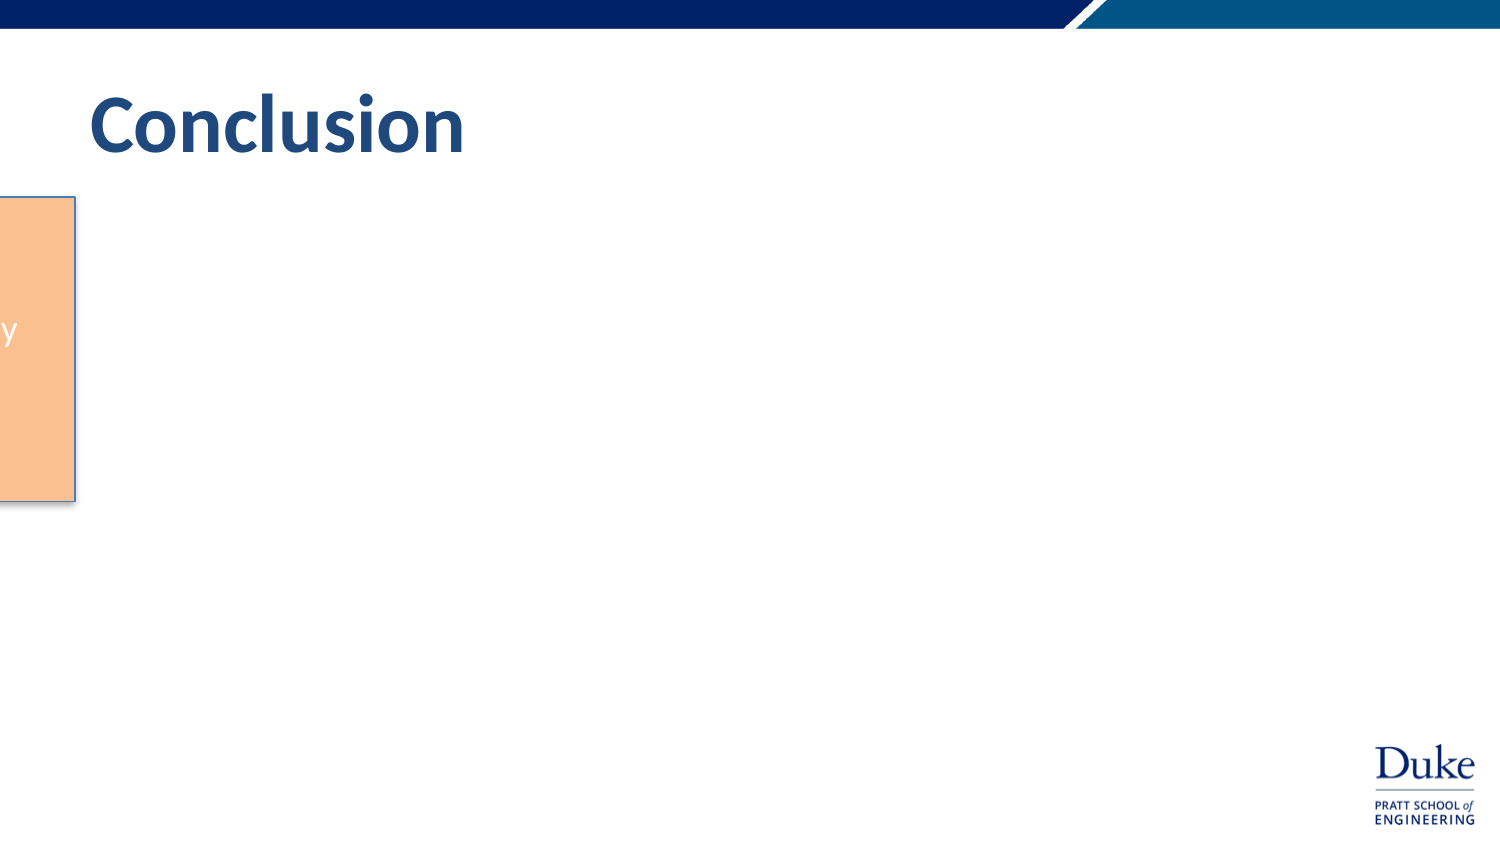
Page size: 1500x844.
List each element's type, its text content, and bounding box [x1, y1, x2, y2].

title Conclusion [75, 63, 1425, 175]
text_box Update with key takeaways [0, 196, 76, 502]
picture [0, 0, 1500, 844]
